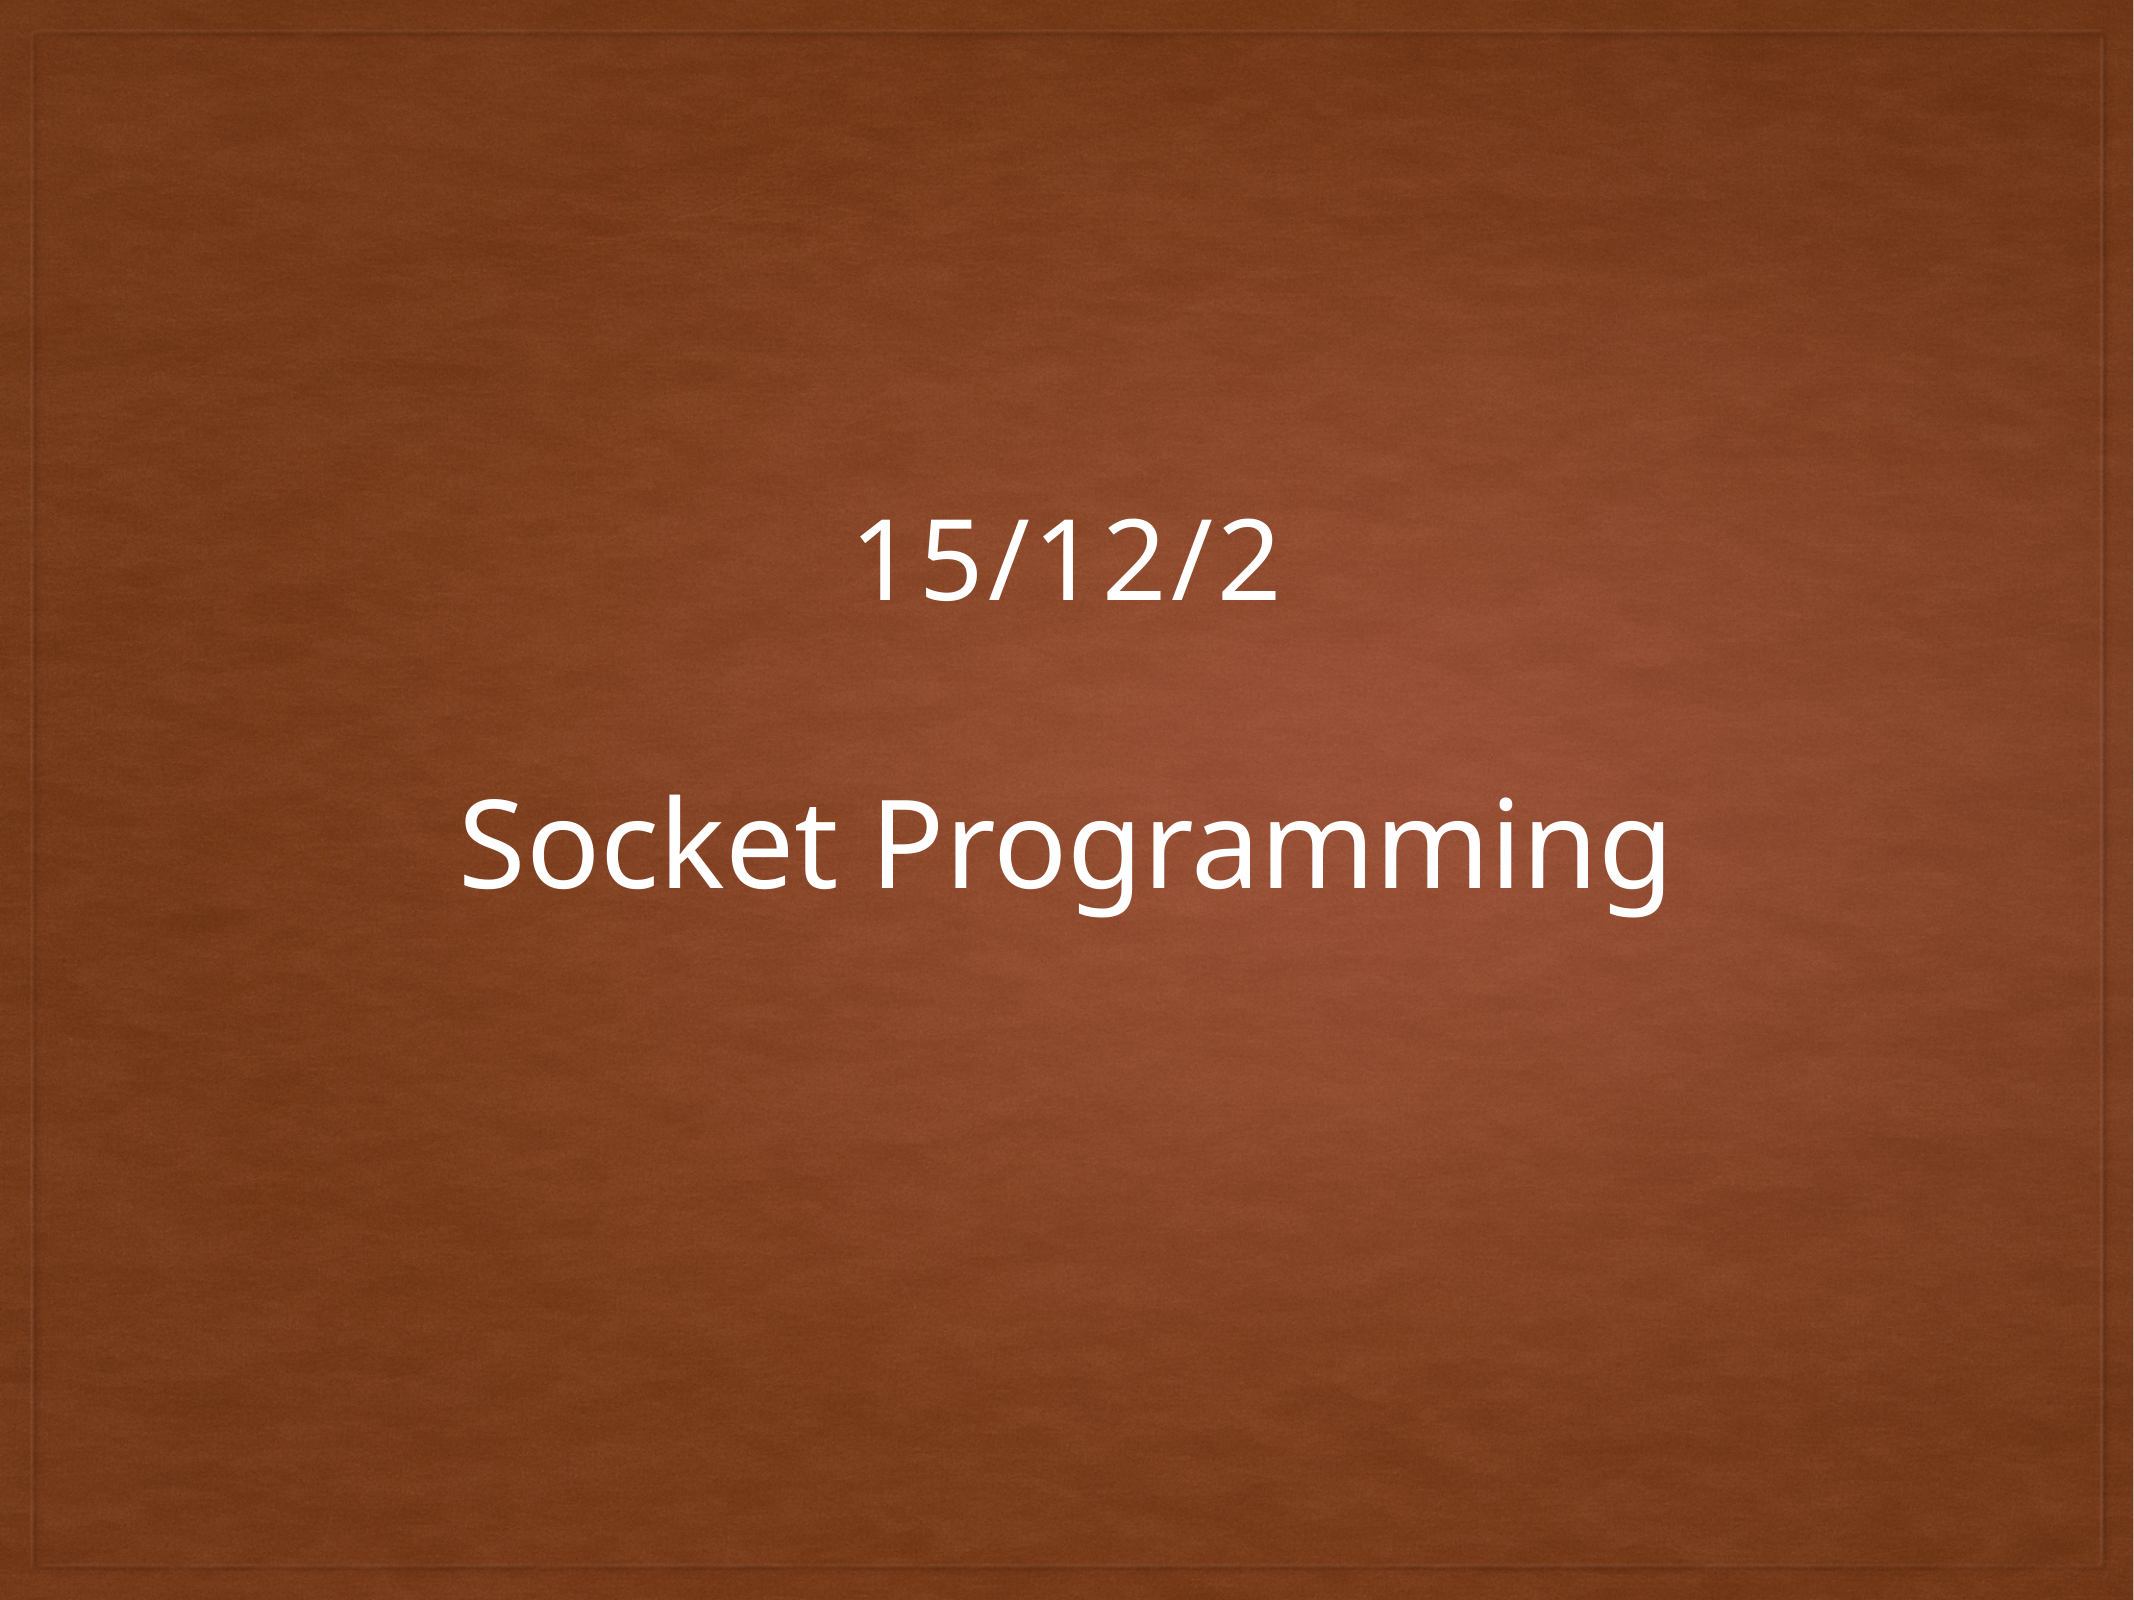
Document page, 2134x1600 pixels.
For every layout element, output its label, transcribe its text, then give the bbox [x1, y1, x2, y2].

text_box Socket Programming [450, 757, 1684, 922]
subtitle 15/12/2 [109, 339, 2024, 632]
picture [0, 0, 2134, 1600]
